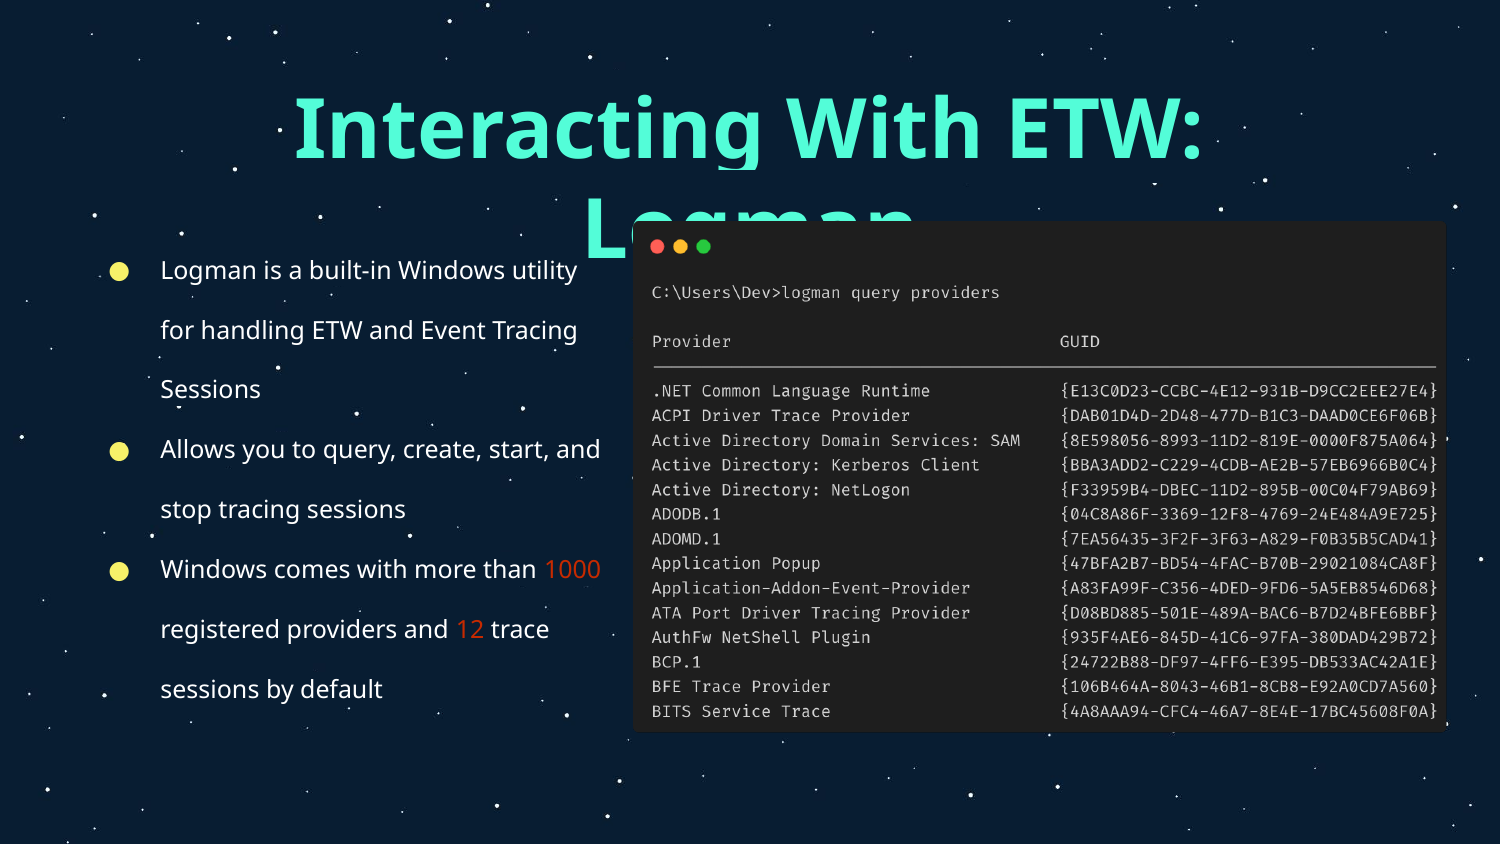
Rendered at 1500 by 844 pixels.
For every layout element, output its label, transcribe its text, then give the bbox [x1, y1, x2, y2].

text_box Logman is a built-in Windows utility for handling ETW and Event Tracing Sessions Allows you to query, create, start, and stop tracing sessions Windows comes with more than 1000 registered providers and 12 trace sessions by default [70, 209, 620, 684]
picture [0, 0, 1500, 844]
title Interacting With ETW: Logman [118, 60, 1382, 155]
